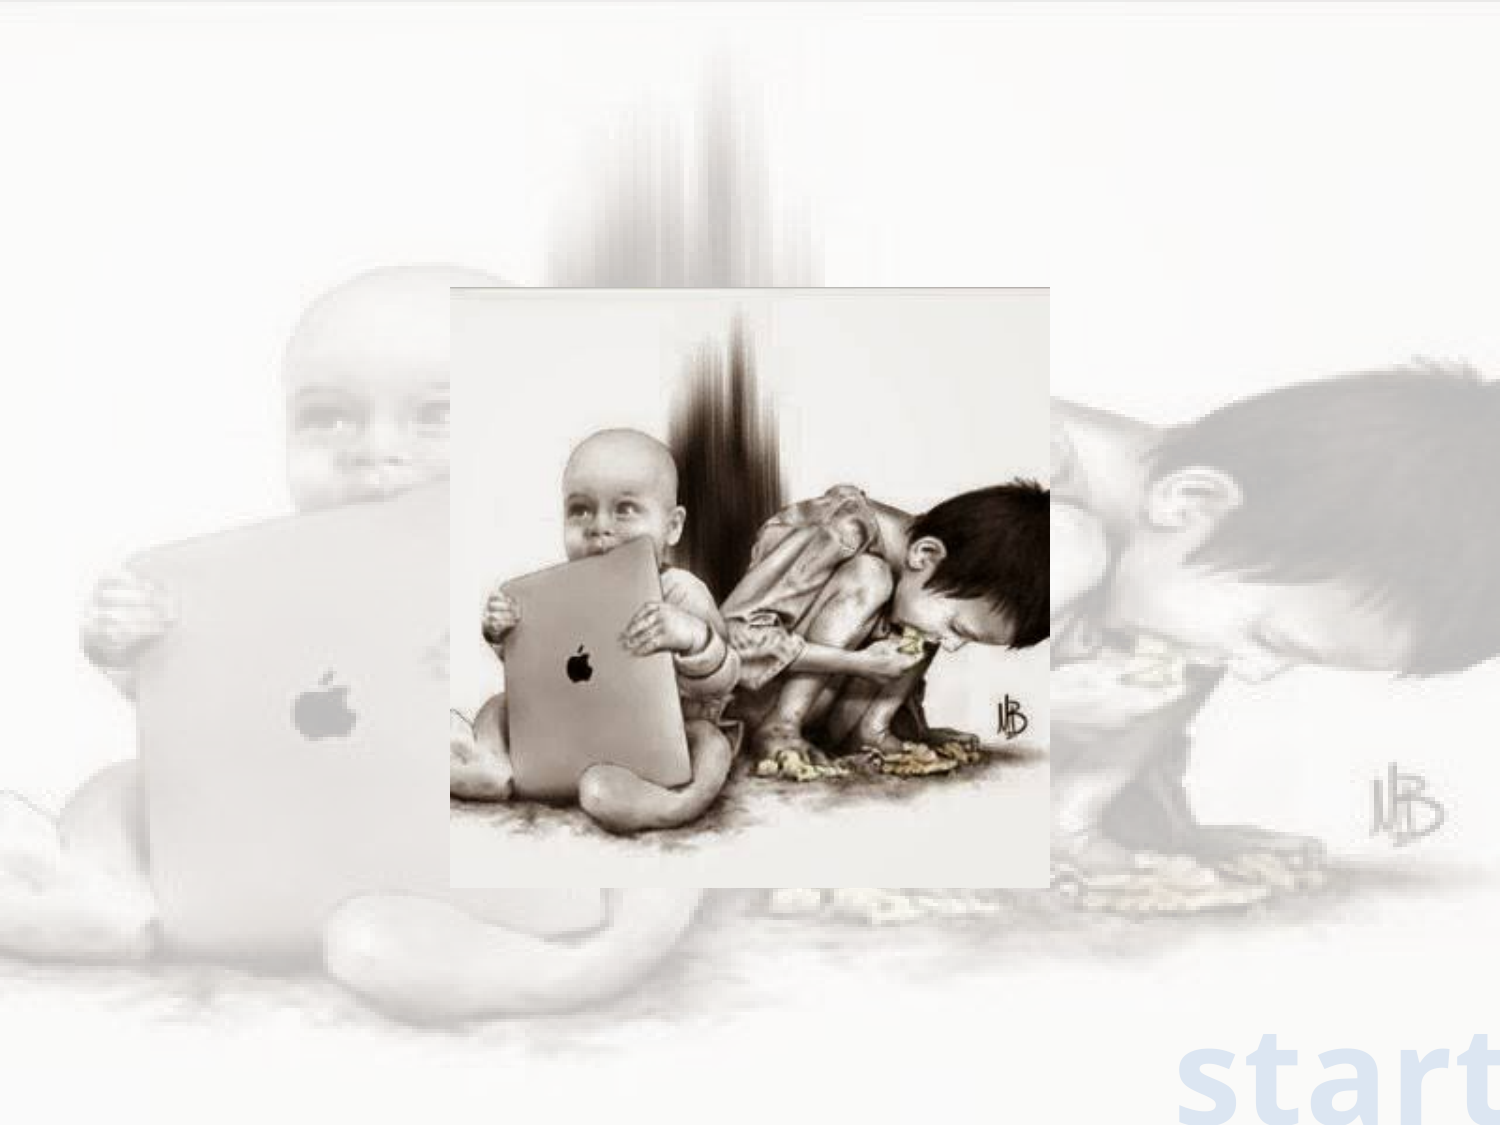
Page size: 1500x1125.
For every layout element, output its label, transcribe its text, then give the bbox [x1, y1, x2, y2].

picture [449, 287, 1051, 888]
text_box start [1158, 980, 1500, 1125]
